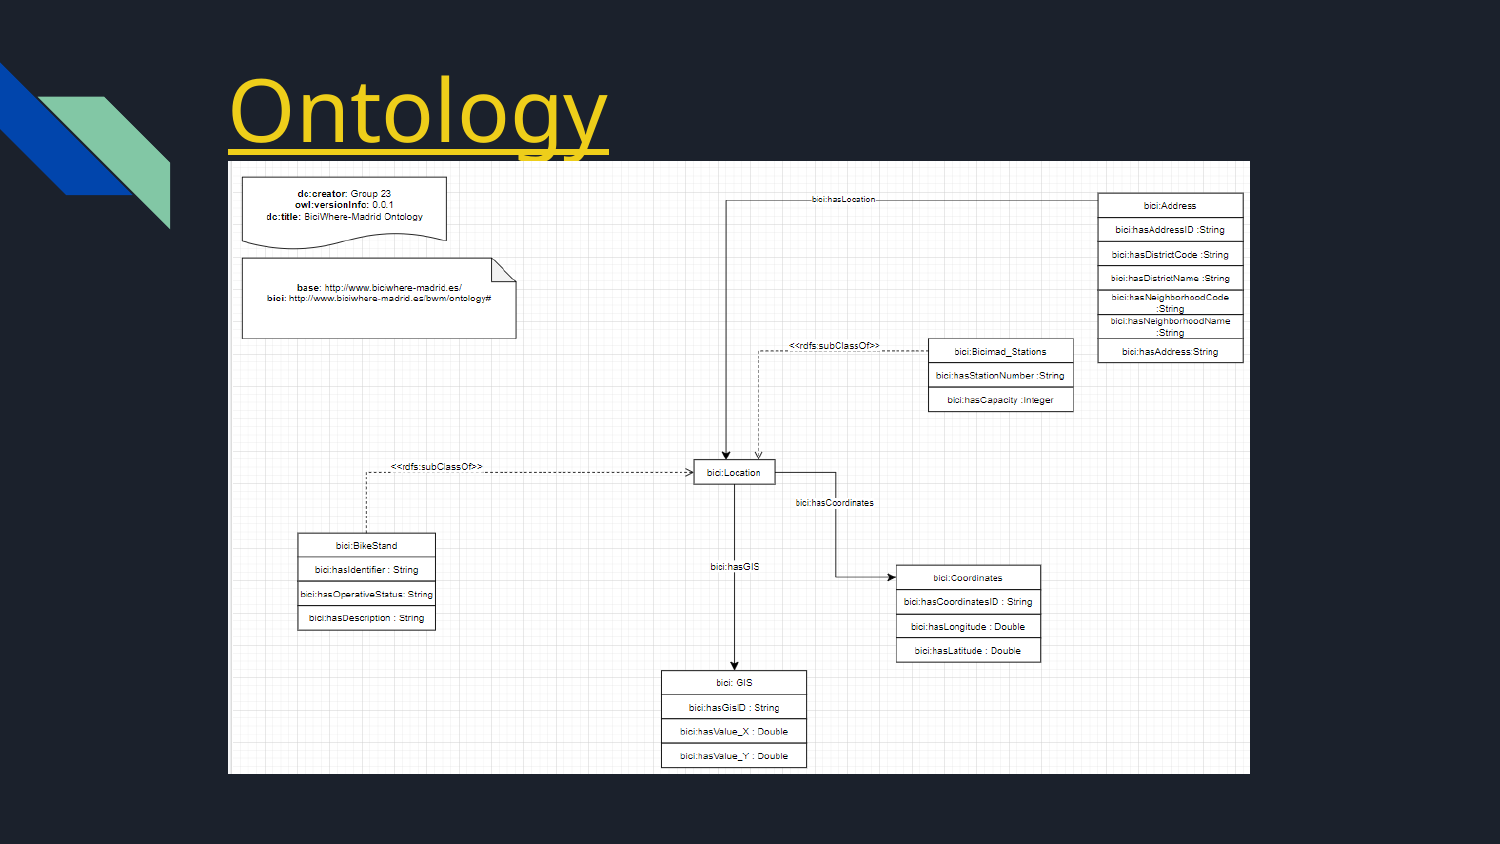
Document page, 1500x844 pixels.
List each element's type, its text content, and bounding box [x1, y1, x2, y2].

picture [228, 161, 1250, 774]
title Ontology [212, 39, 1368, 190]
